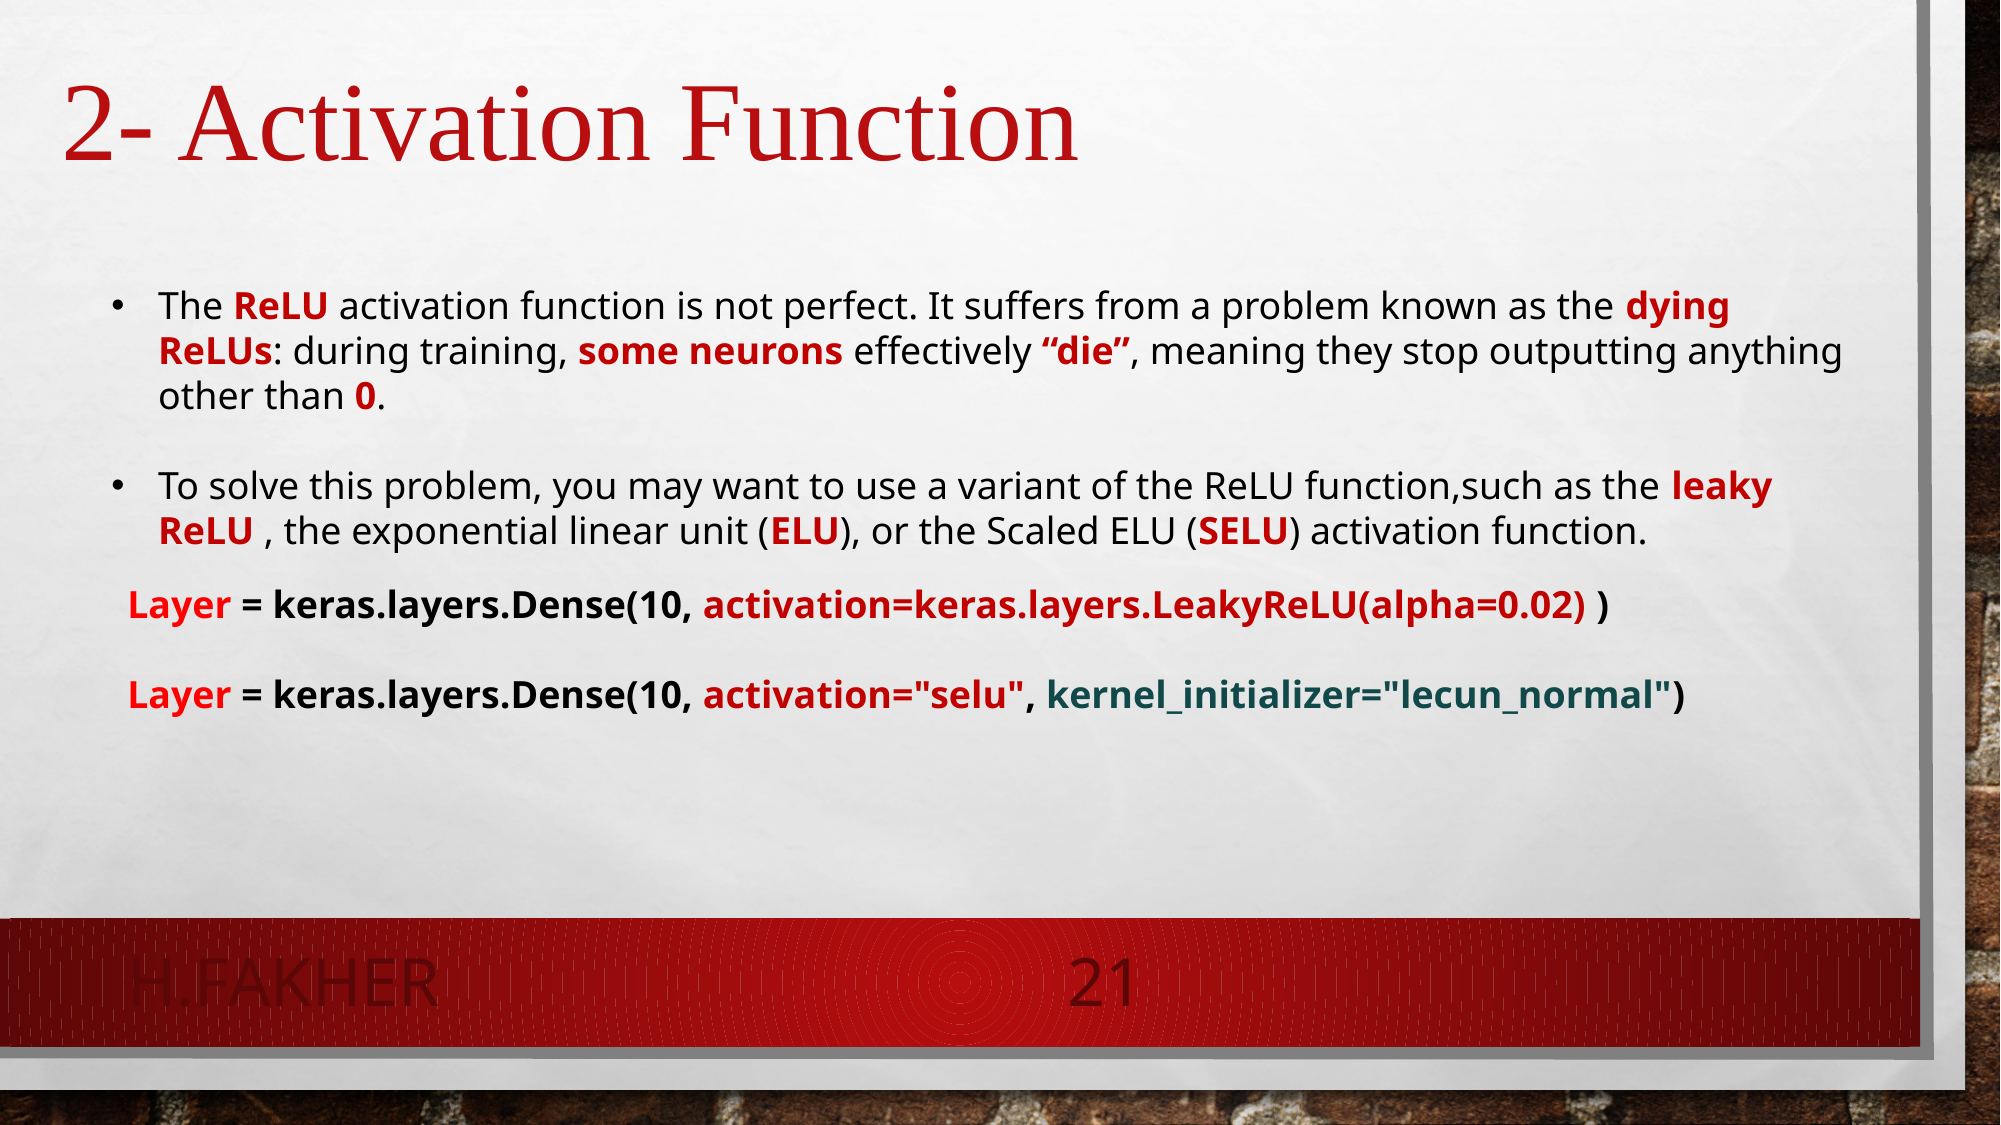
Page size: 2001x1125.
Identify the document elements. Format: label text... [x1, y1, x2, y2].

footer H.Fakher [112, 944, 1015, 1027]
text_box Layer = keras.layers.Dense(10, activation=keras.layers.LeakyReLU(alpha=0.02) ) Layer = keras.layers.Dense(10, activation="selu", kernel_initializer="lecun_normal") [112, 573, 1902, 723]
text_box The ReLU activation function is not perfect. It suffers from a problem known as the dying ReLUs: during training, some neurons effectively “die”, meaning they stop outputting anything other than 0. To solve this problem, you may want to use a variant of the ReLU function,such as the leaky ReLU , the exponential linear unit (ELU), or the Scaled ELU (SELU) activation function. [96, 274, 1874, 560]
slide_number 21 [1031, 944, 1181, 1027]
picture [0, 0, 2000, 1125]
title 2- Activation Function [46, 29, 1752, 219]
